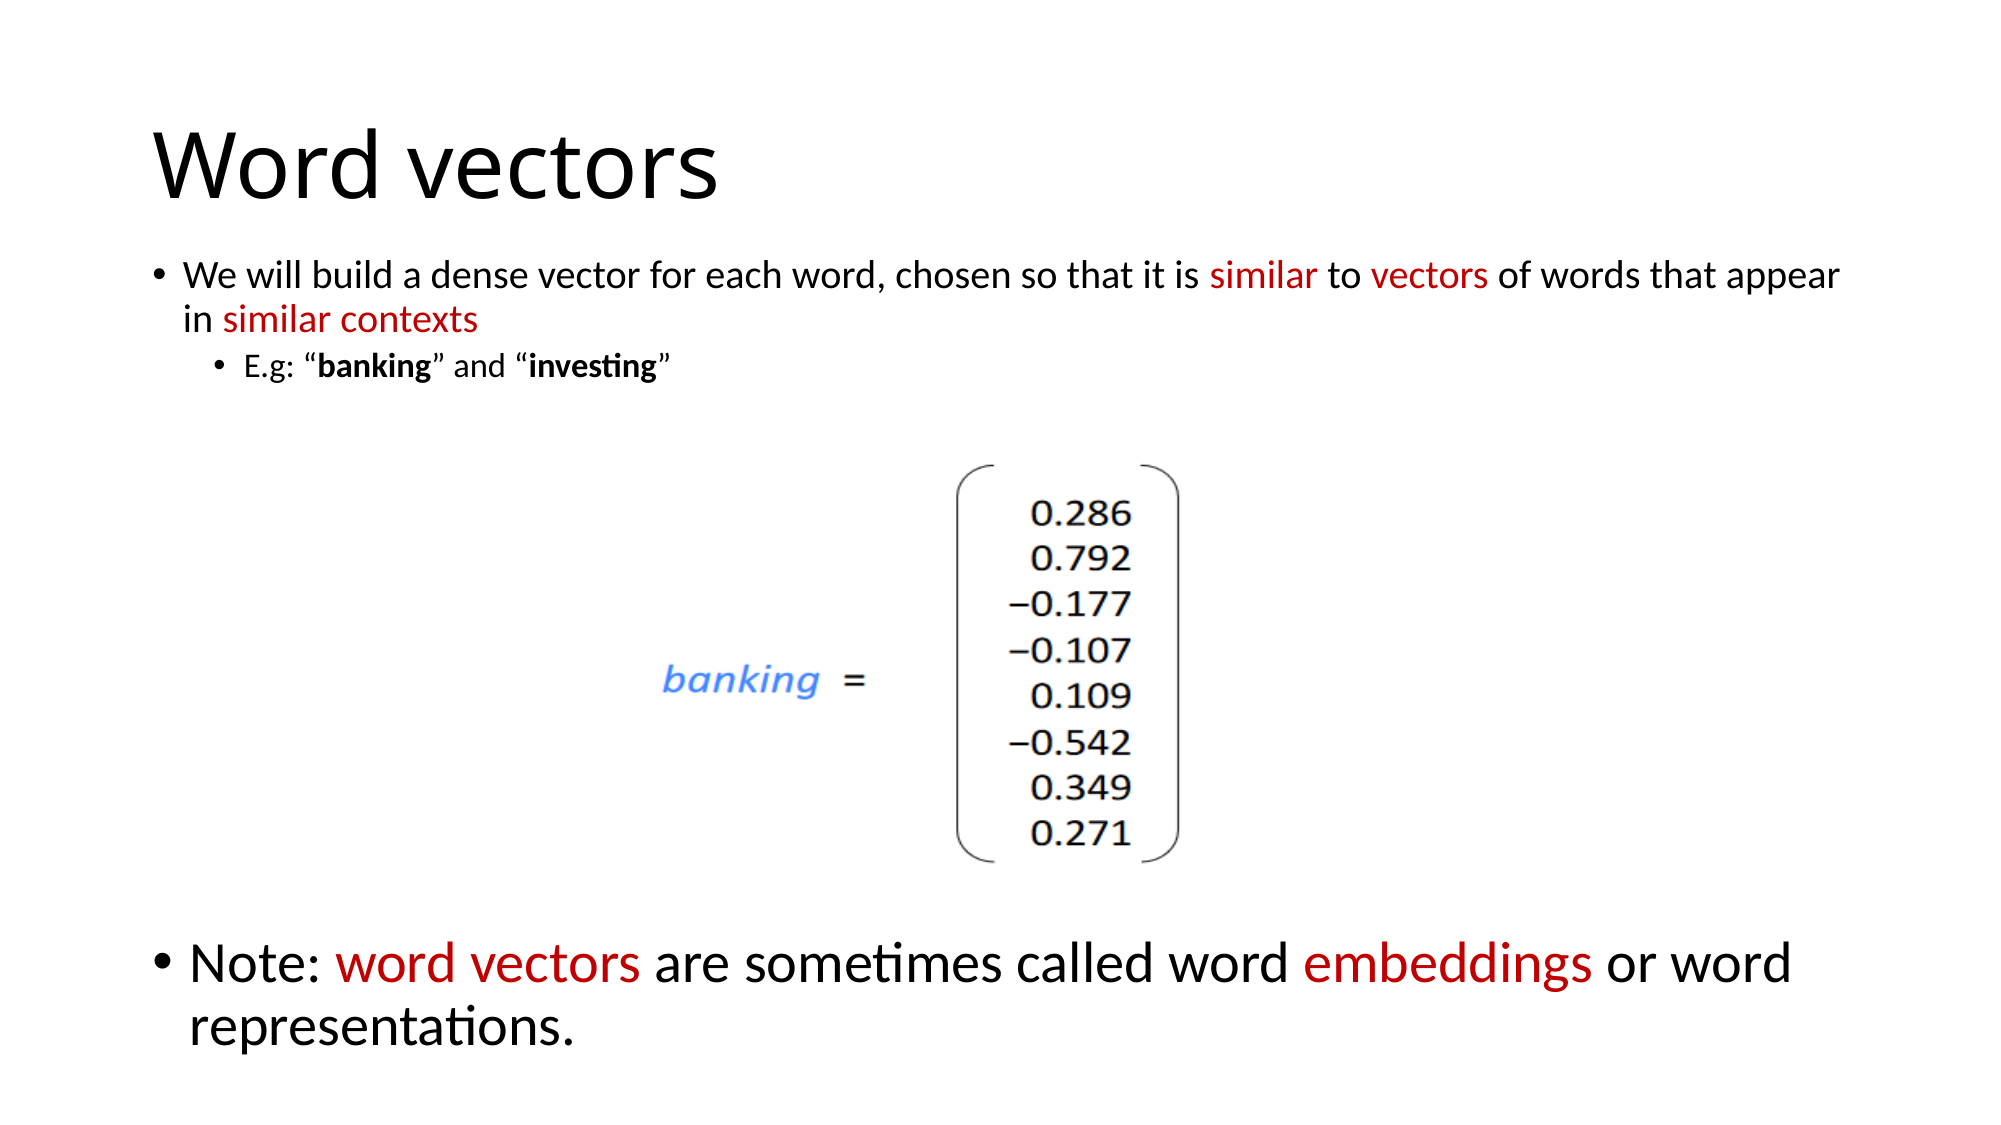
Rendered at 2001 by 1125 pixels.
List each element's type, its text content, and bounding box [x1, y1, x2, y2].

picture [617, 440, 1233, 876]
text_box Note: word vectors are sometimes called word embeddings or word representations. [137, 925, 1863, 1073]
title Word vectors [137, 59, 1863, 246]
list We will build a dense vector for each word, chosen so that it is similar to vectors of words that appear in similar contexts E.g: “banking” and “investing” [137, 246, 1863, 395]
